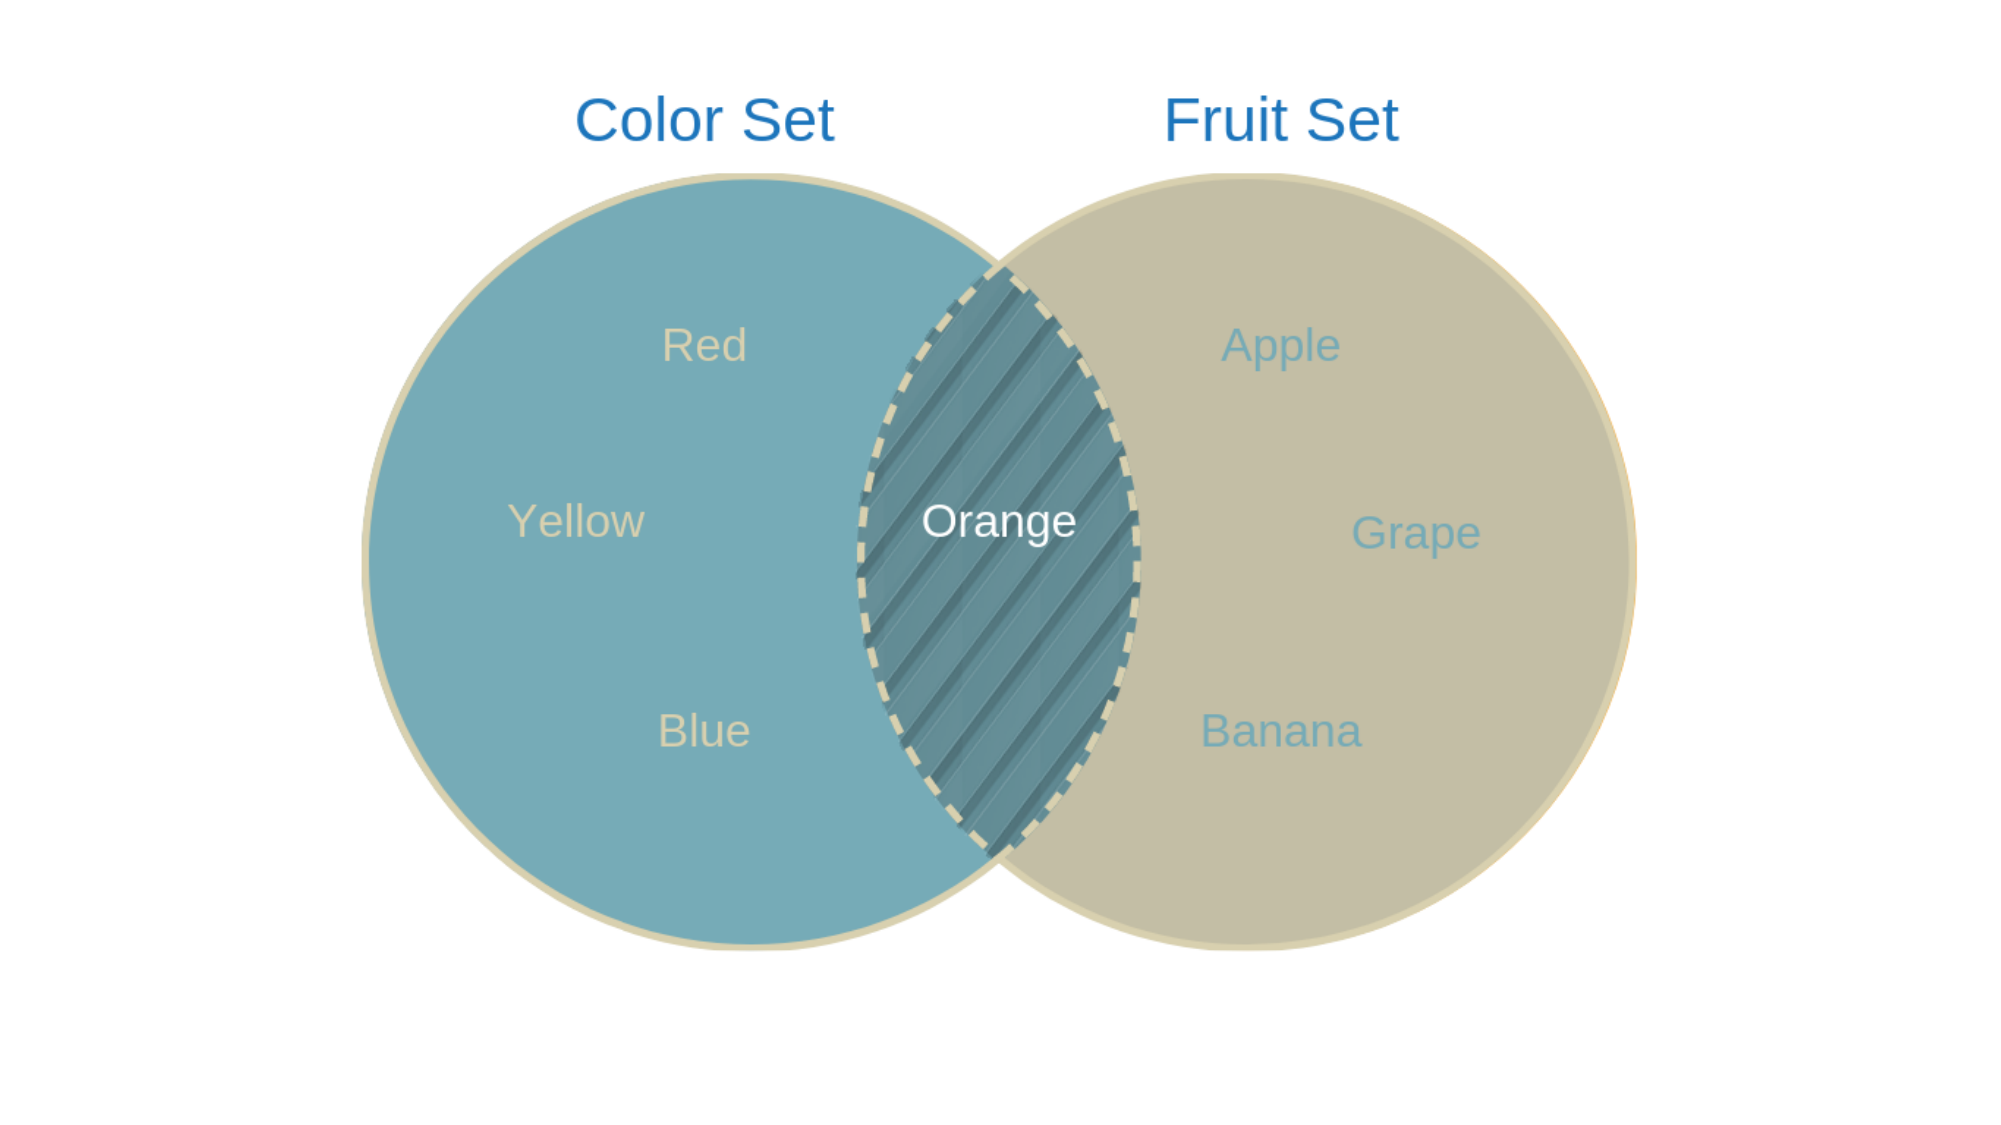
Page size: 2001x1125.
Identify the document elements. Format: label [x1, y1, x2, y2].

picture [249, 0, 1750, 1125]
